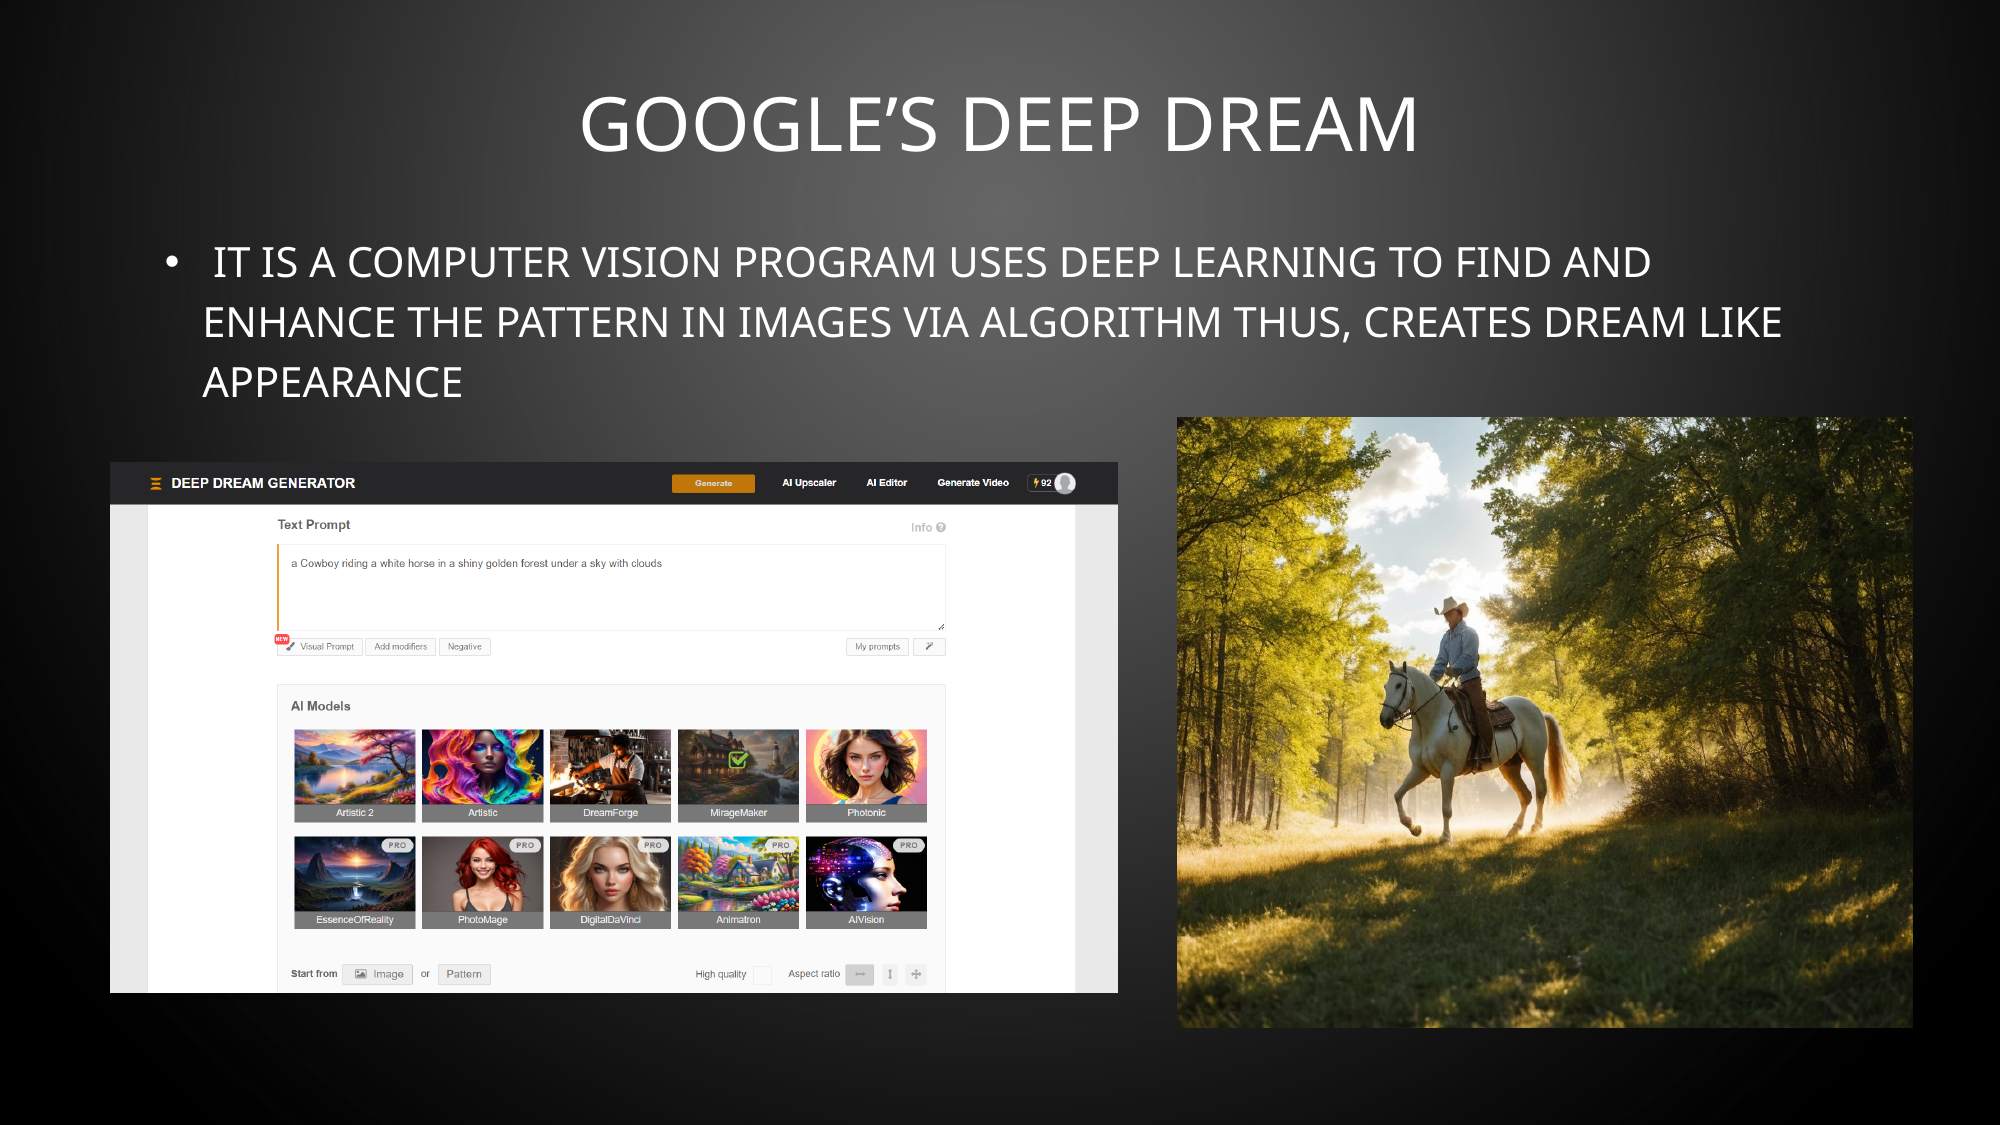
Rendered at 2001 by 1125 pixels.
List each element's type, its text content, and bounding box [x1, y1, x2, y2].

title Google’s Deep Dream [149, 0, 1851, 218]
list It is a computer vision program uses deep learning to find and enhance the pattern in images via algorithm thus, creates dream like appearance [149, 218, 1851, 393]
picture [0, 0, 2000, 1125]
